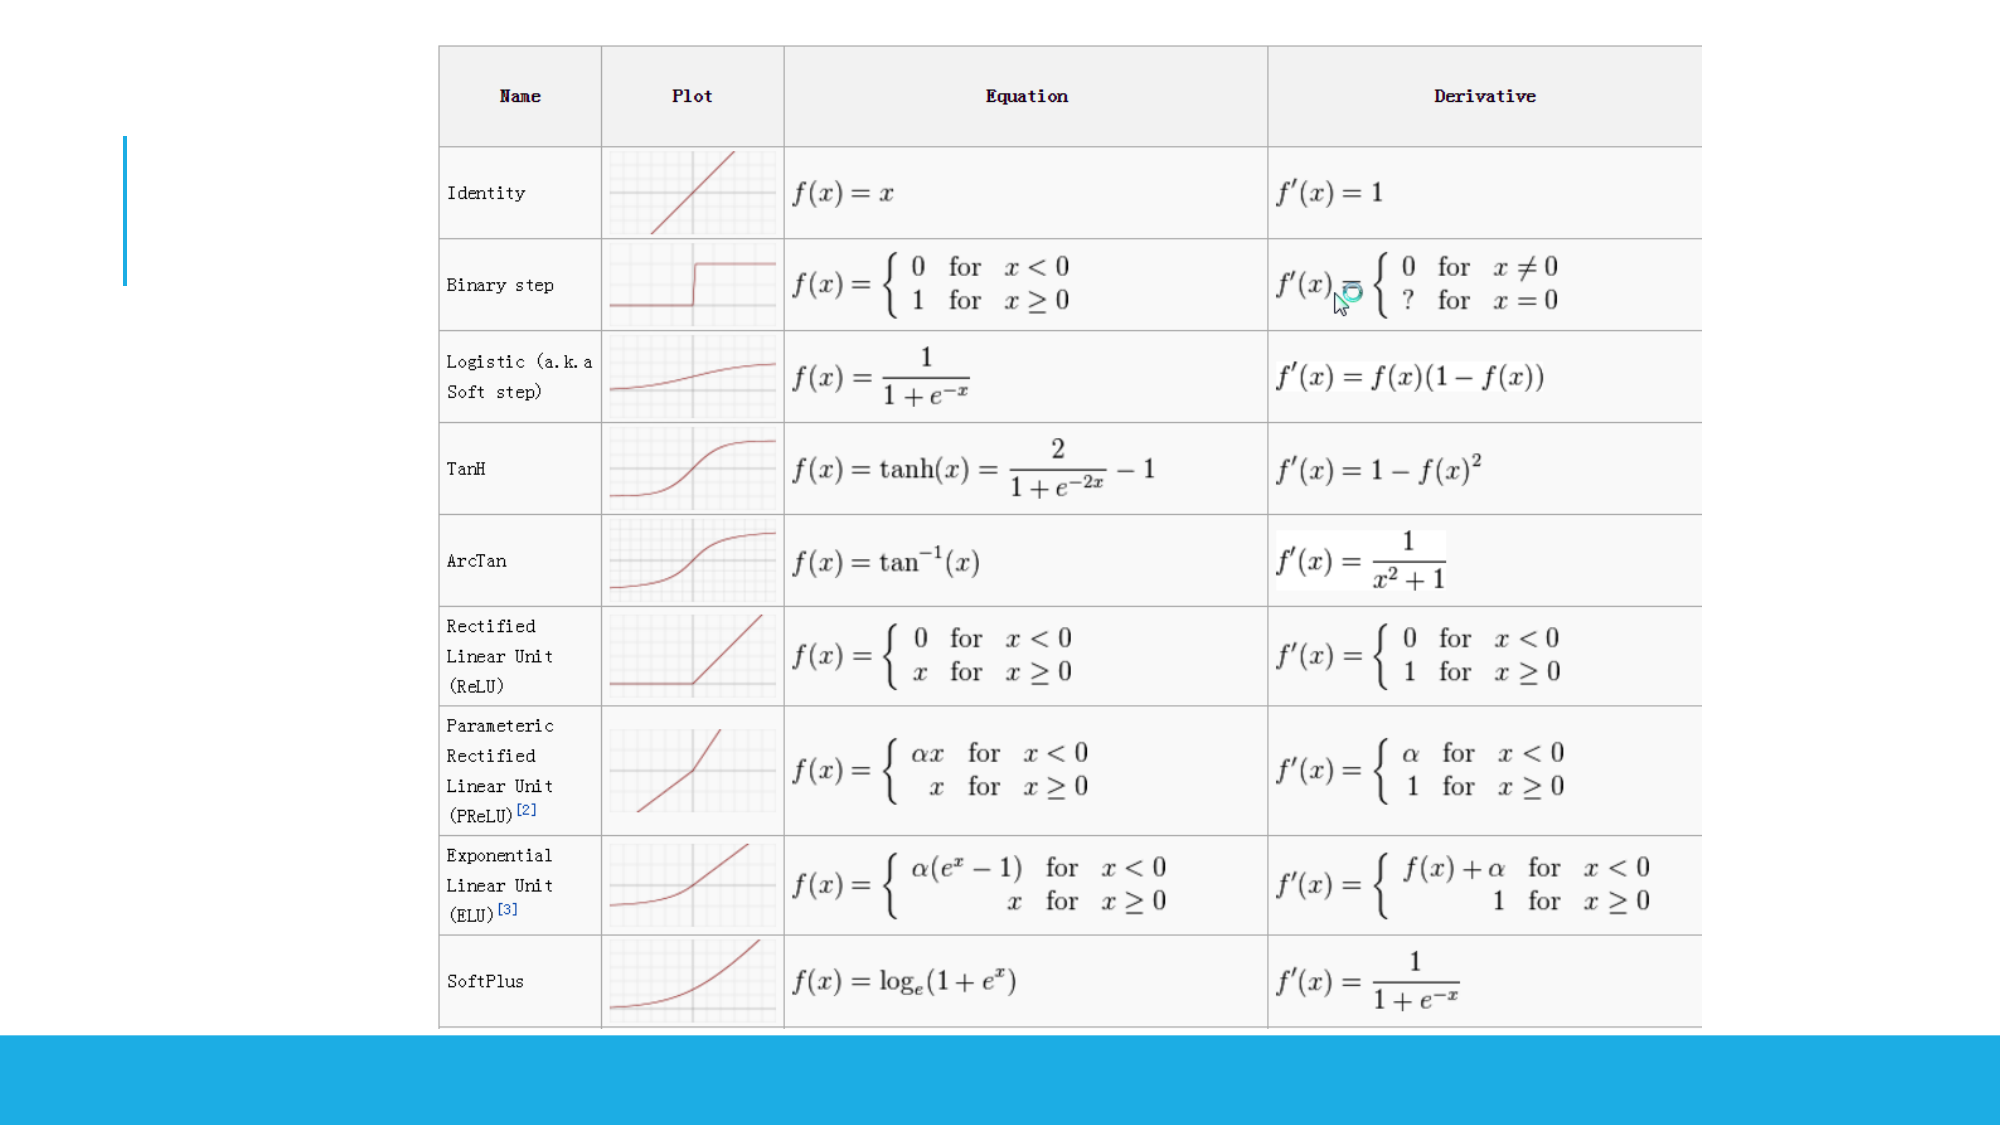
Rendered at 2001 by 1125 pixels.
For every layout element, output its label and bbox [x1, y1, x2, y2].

picture [436, 42, 1702, 1030]
